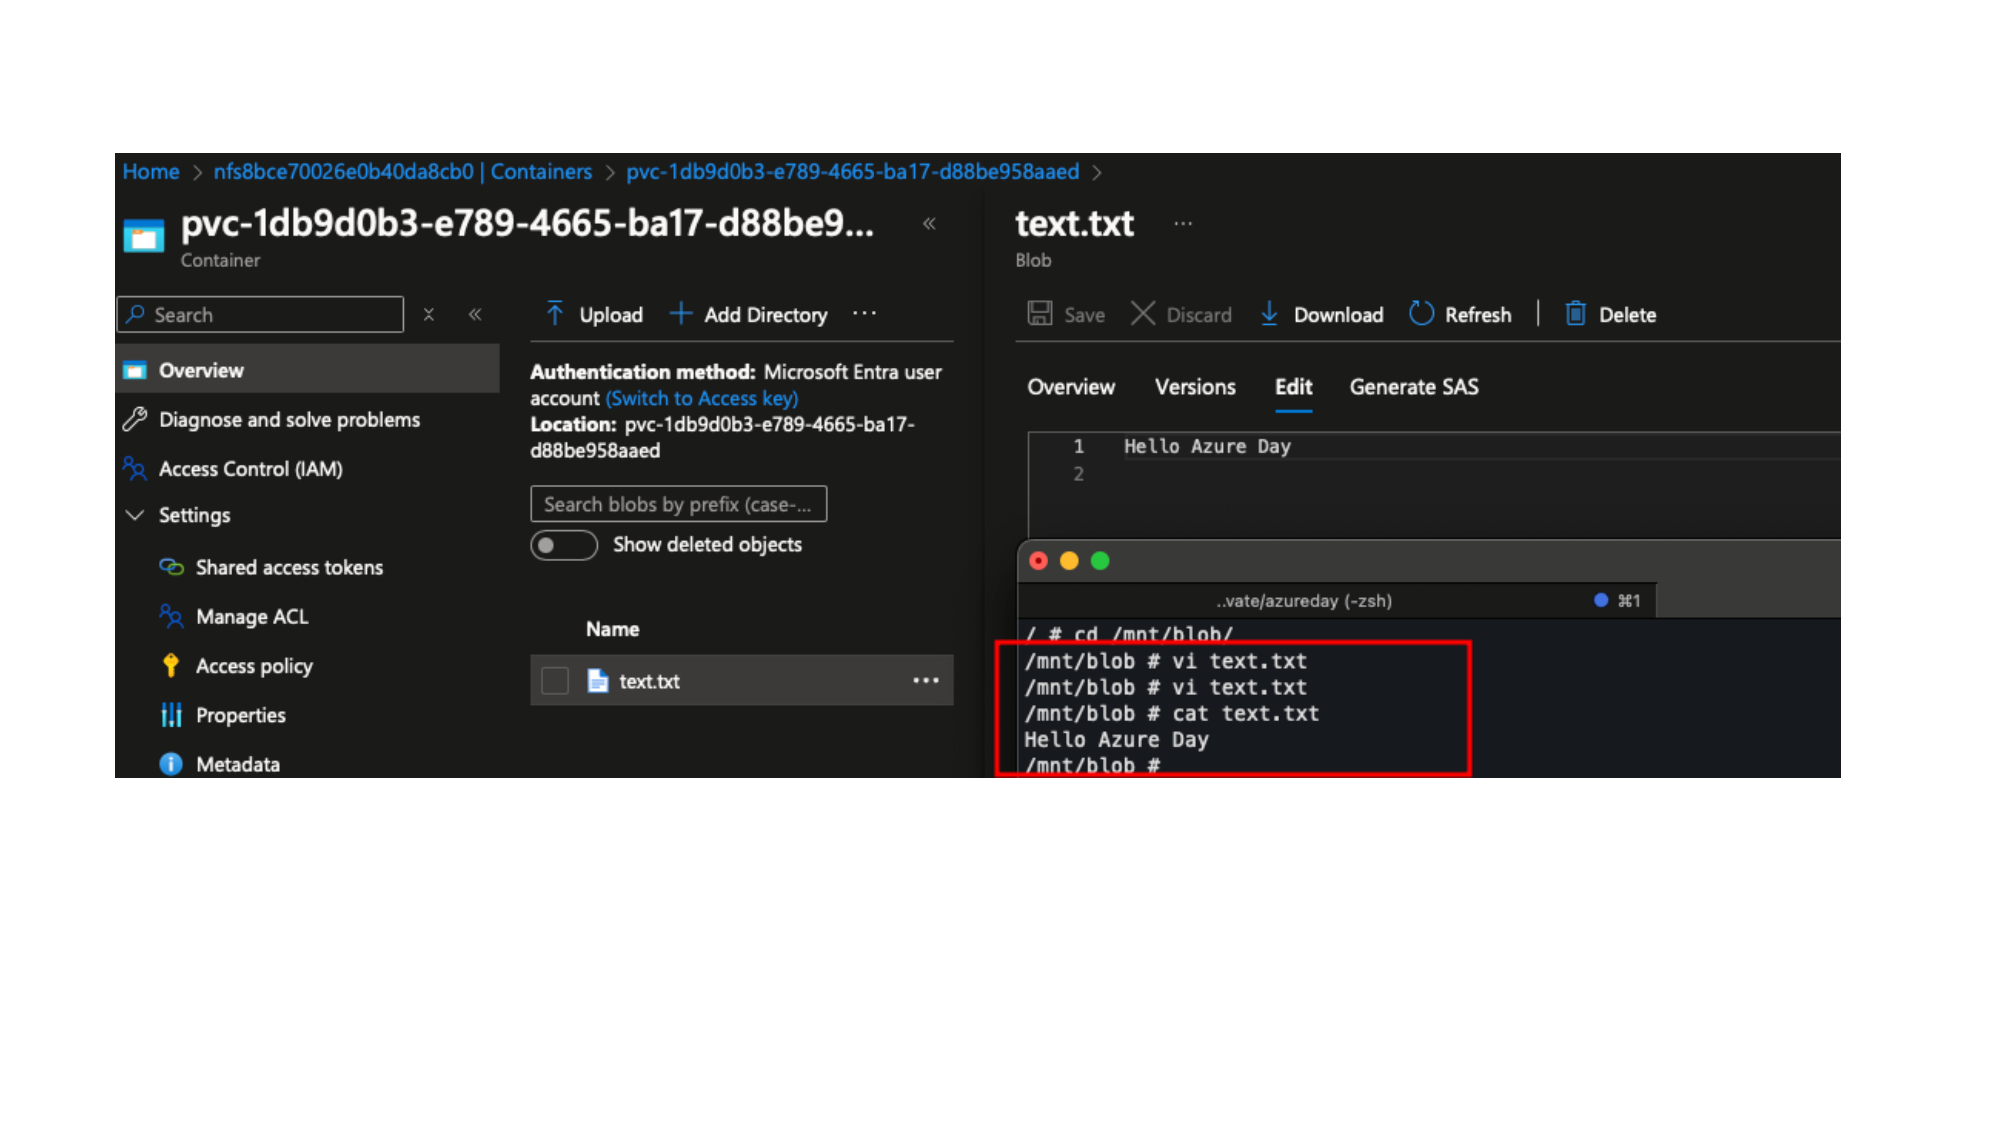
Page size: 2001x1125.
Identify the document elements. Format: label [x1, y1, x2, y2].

list [114, 152, 1841, 779]
